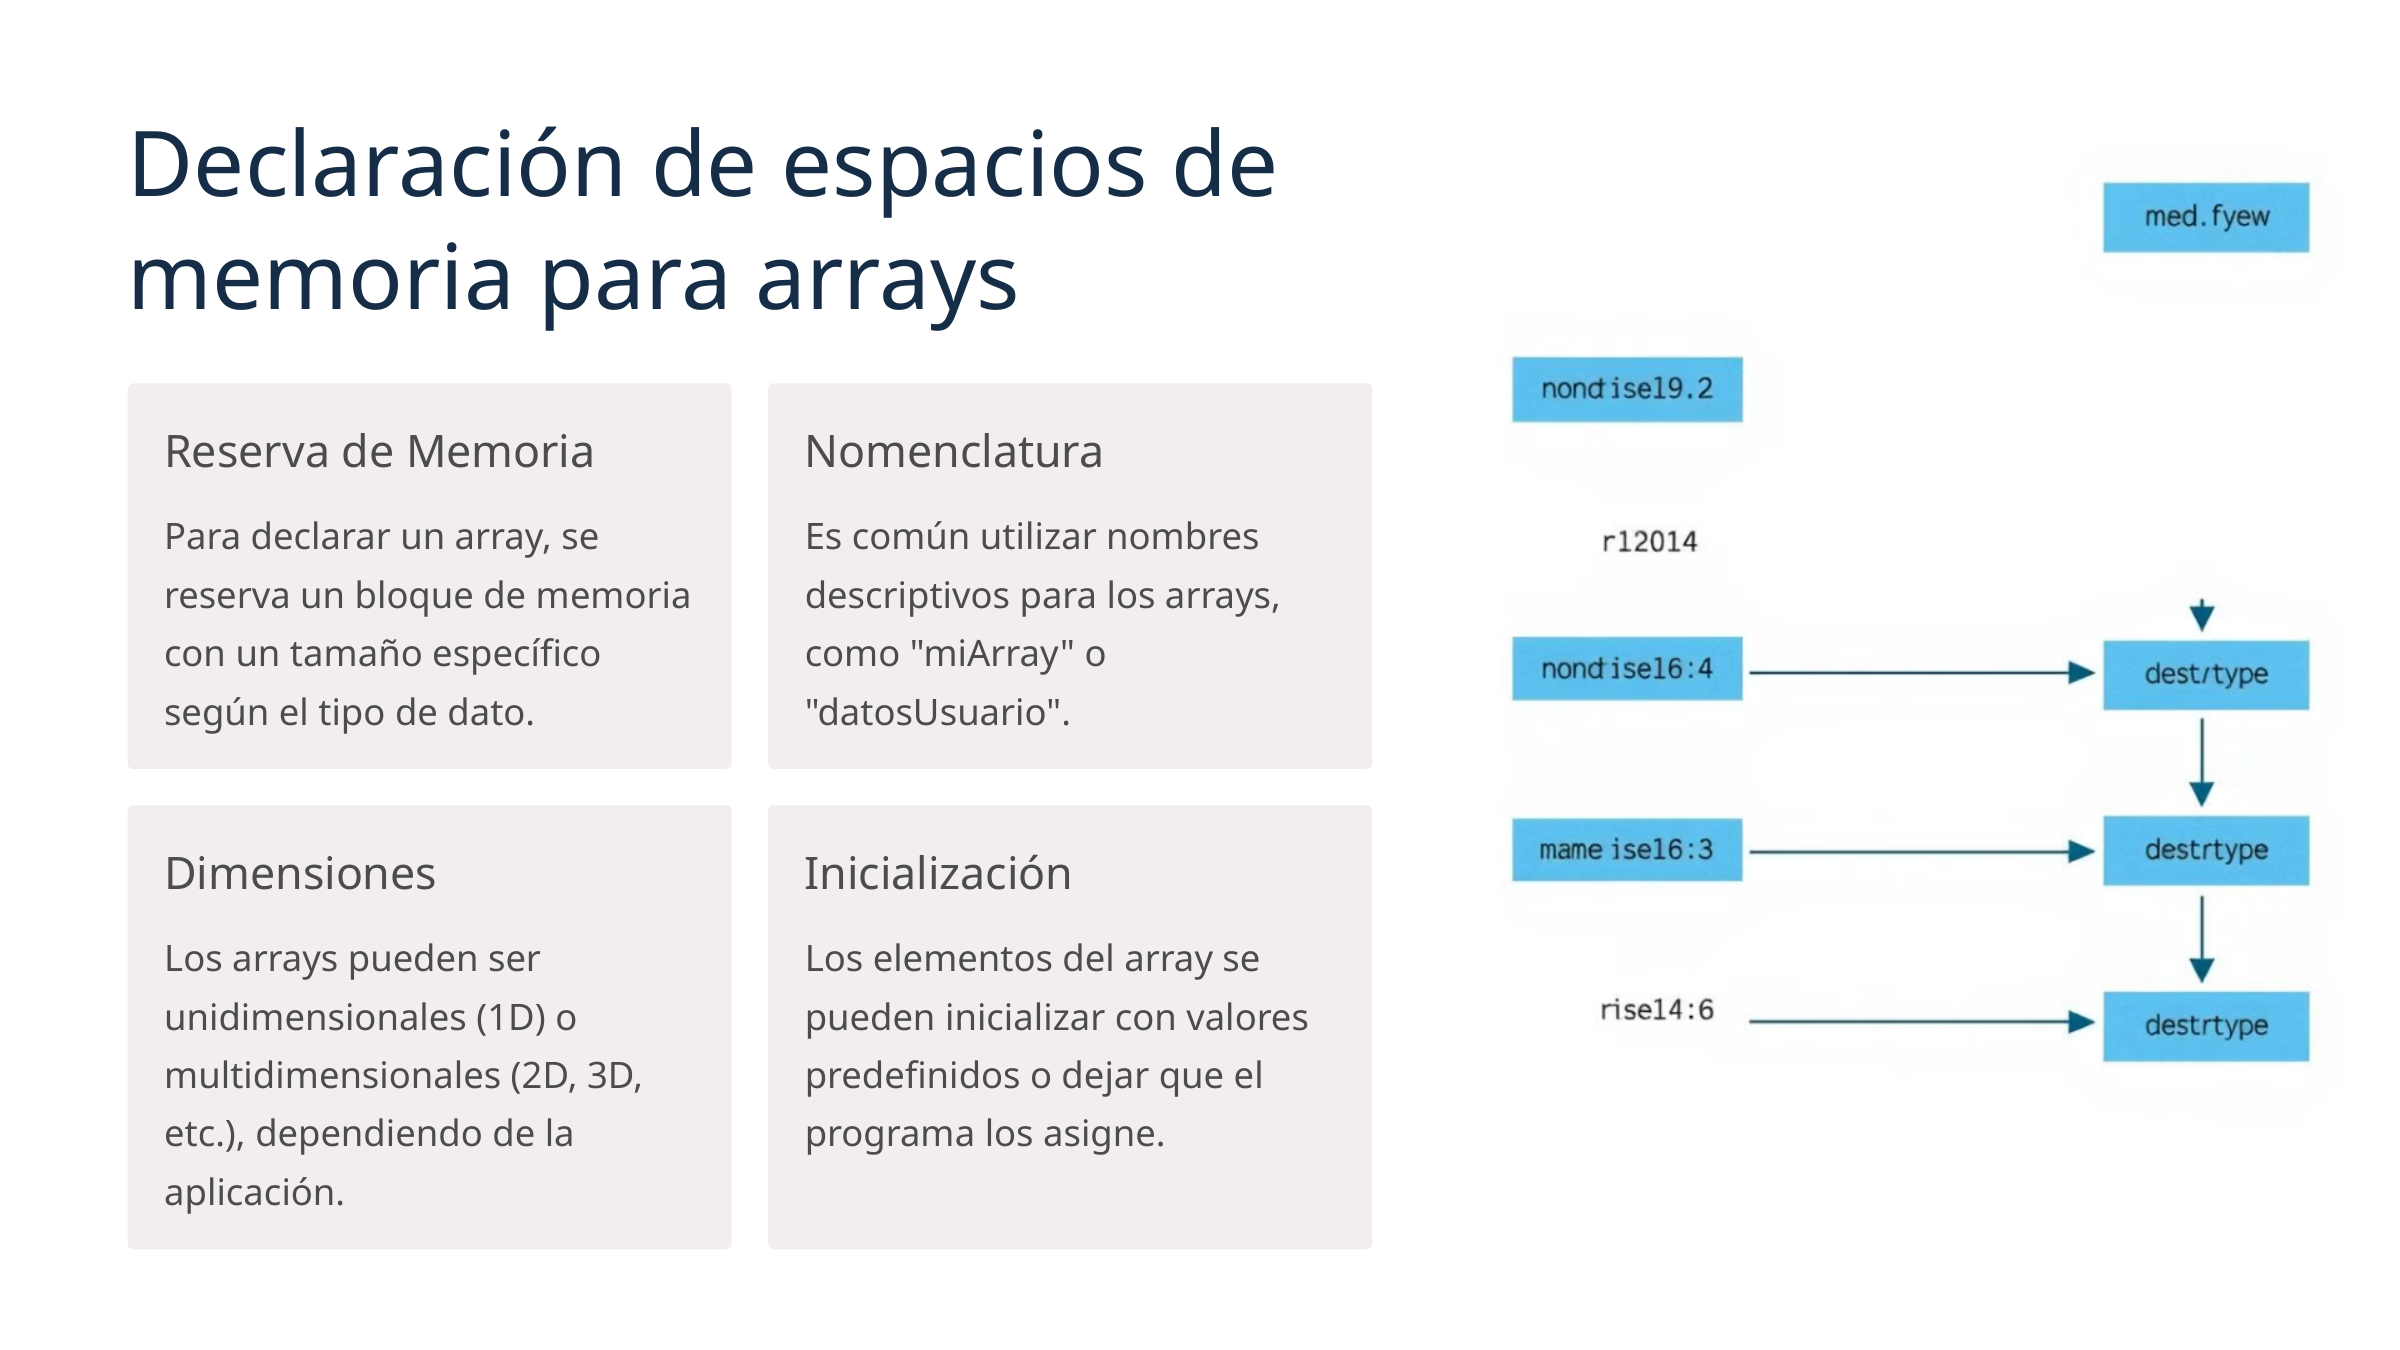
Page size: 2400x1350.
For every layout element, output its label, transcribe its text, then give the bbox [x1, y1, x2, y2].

picture [1499, 0, 2400, 1350]
text_box Nomenclatura [804, 419, 1261, 477]
text_box [768, 383, 1373, 769]
text_box Los arrays pueden ser unidimensionales (1D) o multidimensionales (2D, 3D, etc.), dependiendo de la aplicación. [164, 920, 696, 1213]
text_box Es común utilizar nombres descriptivos para los arrays, como "miArray" o "datosUsuario". [804, 498, 1336, 733]
text_box [127, 805, 732, 1250]
text_box [768, 805, 1373, 1250]
text_box Inicialización [804, 841, 1261, 899]
text_box Dimensiones [164, 841, 621, 899]
text_box Declaración de espacios de memoria para arrays [127, 100, 1373, 329]
text_box Para declarar un array, se reserva un bloque de memoria con un tamaño específico según el tipo de dato. [164, 498, 696, 733]
text_box Los elementos del array se pueden inicializar con valores predefinidos o dejar que el programa los asigne. [804, 920, 1336, 1155]
text_box Reserva de Memoria [164, 419, 621, 477]
text_box [127, 383, 732, 769]
